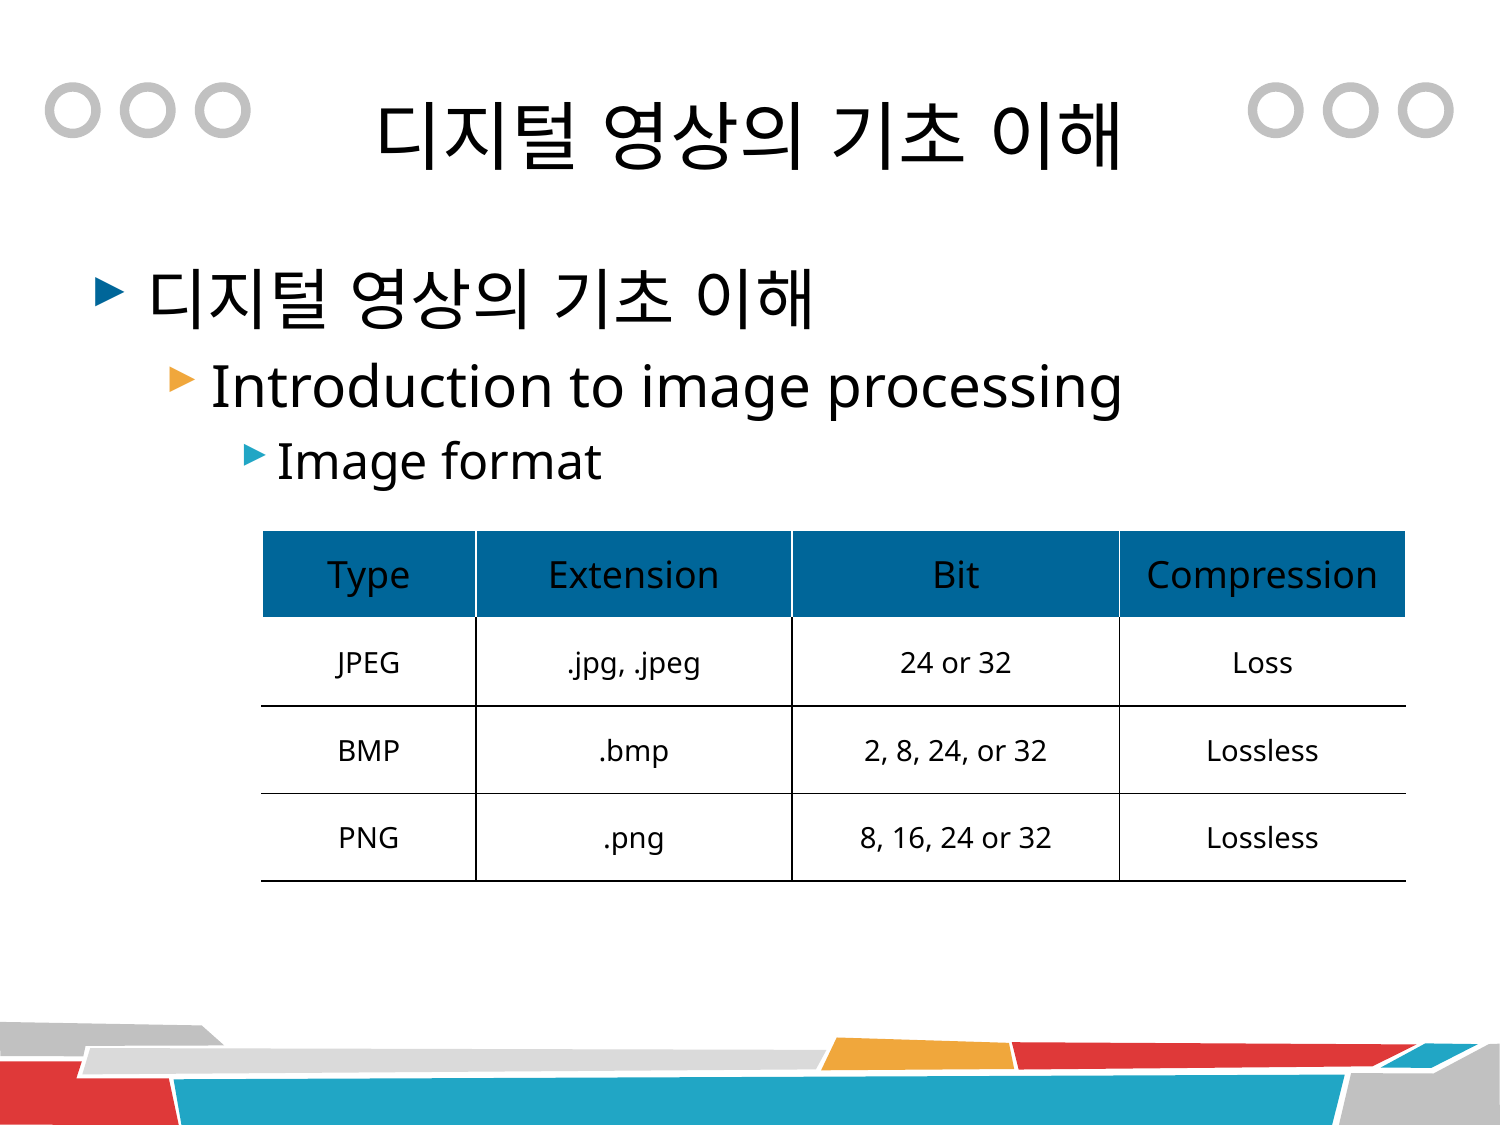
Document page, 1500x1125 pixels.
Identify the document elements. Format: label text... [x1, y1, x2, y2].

table_cell 2, 8, 24, or 32 [793, 707, 1119, 793]
table_cell Loss [1120, 619, 1405, 705]
table_header Type [263, 531, 475, 617]
table_cell PNG [263, 794, 475, 880]
table_cell Lossless [1120, 794, 1405, 880]
table_cell JPEG [263, 619, 475, 705]
table_cell Lossless [1120, 707, 1405, 793]
table_cell 24 or 32 [793, 619, 1119, 705]
table_cell BMP [263, 707, 475, 793]
table_header Extension [477, 531, 791, 617]
table_header Compression [1120, 531, 1405, 617]
table_cell .png [477, 794, 791, 880]
title 디지털 영상의 기초 이해 [262, 18, 1238, 206]
table_cell 8, 16, 24 or 32 [793, 794, 1119, 880]
table_cell .jpg, .jpeg [477, 619, 791, 705]
table_cell .bmp [477, 707, 791, 793]
table_header Bit [793, 531, 1119, 617]
list 디지털 영상의 기초 이해 Introduction to image processing Image format [75, 250, 1425, 1005]
